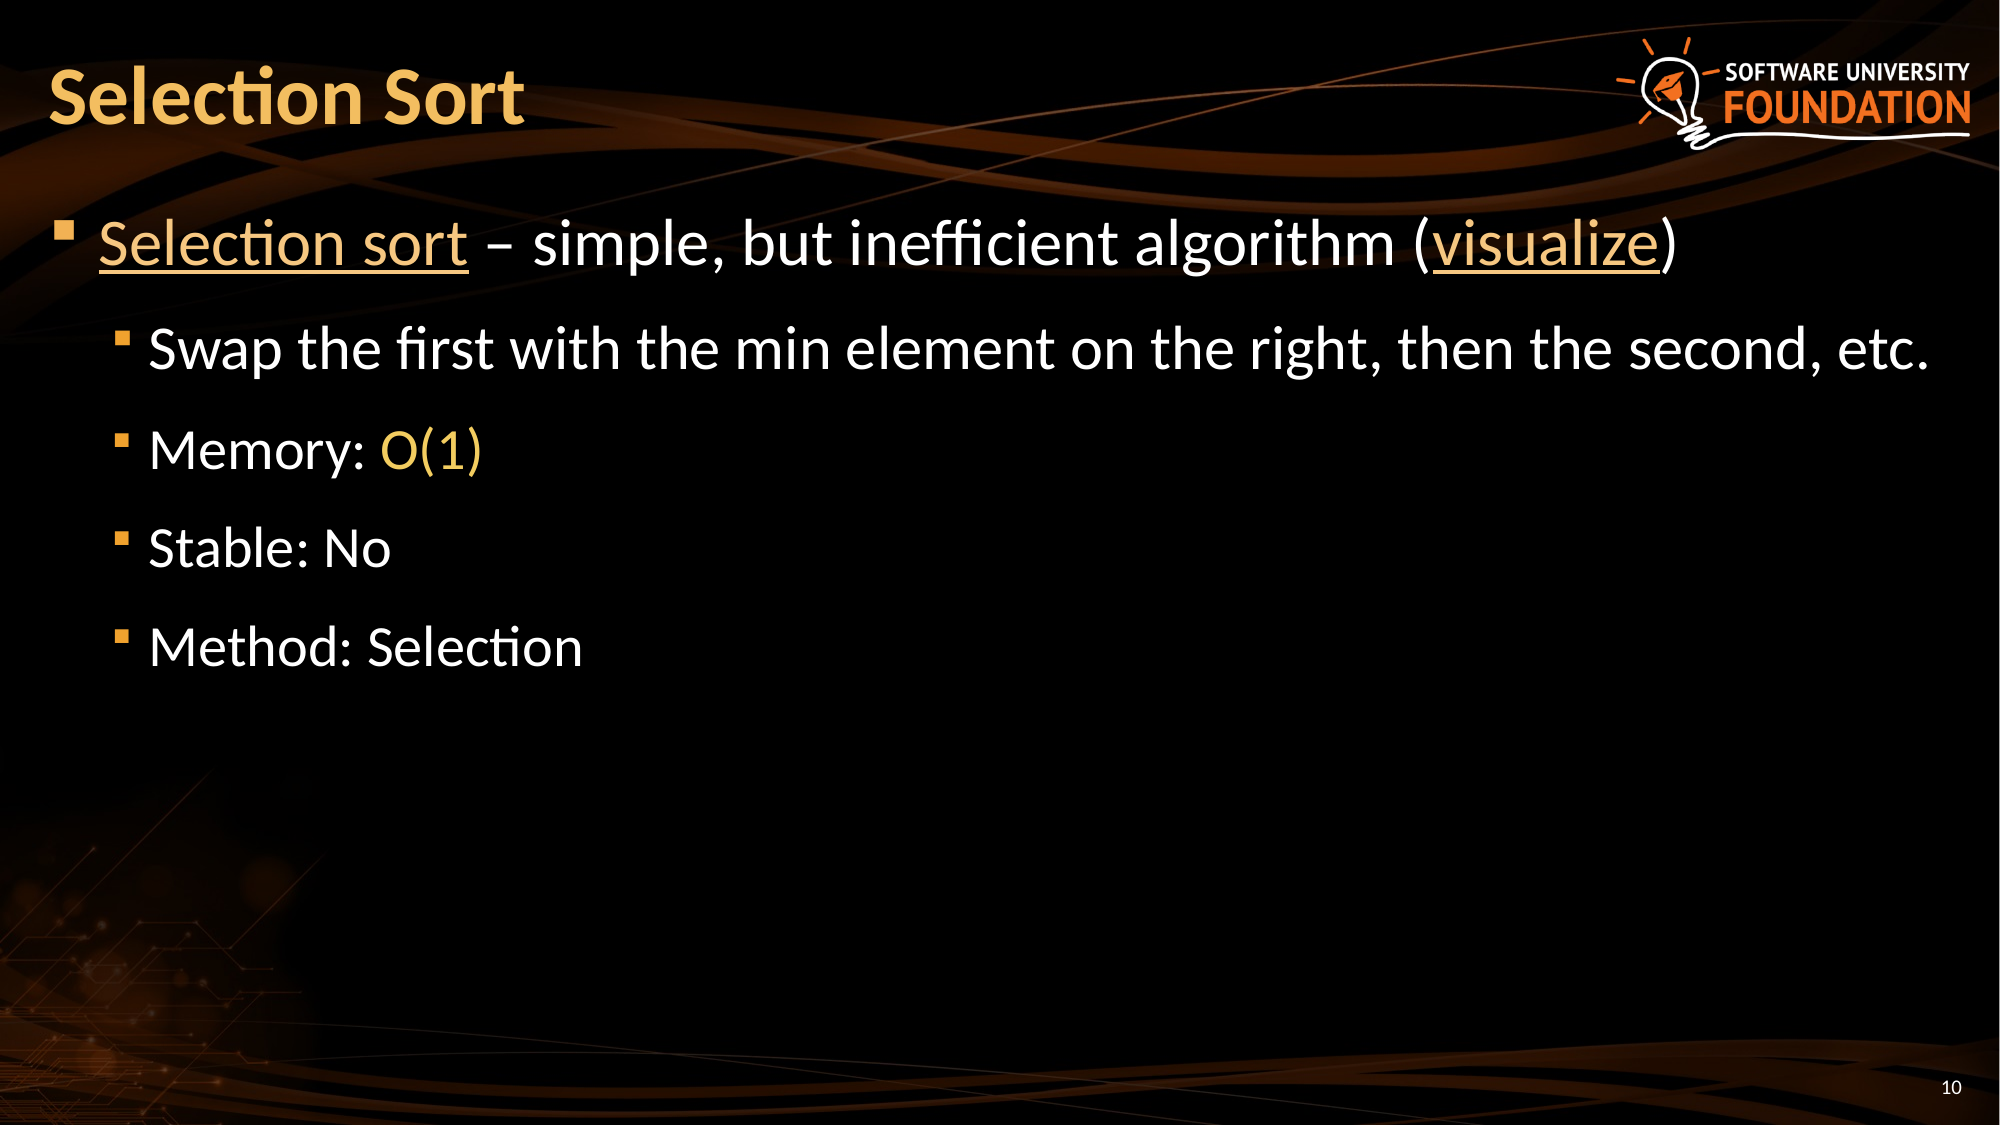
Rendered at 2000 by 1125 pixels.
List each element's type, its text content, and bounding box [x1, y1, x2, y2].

title Selection Sort [30, 6, 1602, 189]
picture [0, 0, 2000, 1125]
list Selection sort – simple, but inefficient algorithm (visualize) Swap the first with the min element on the right, then the second, etc. Memory: O(1) Stable: No Method: Selection [31, 188, 1968, 1103]
